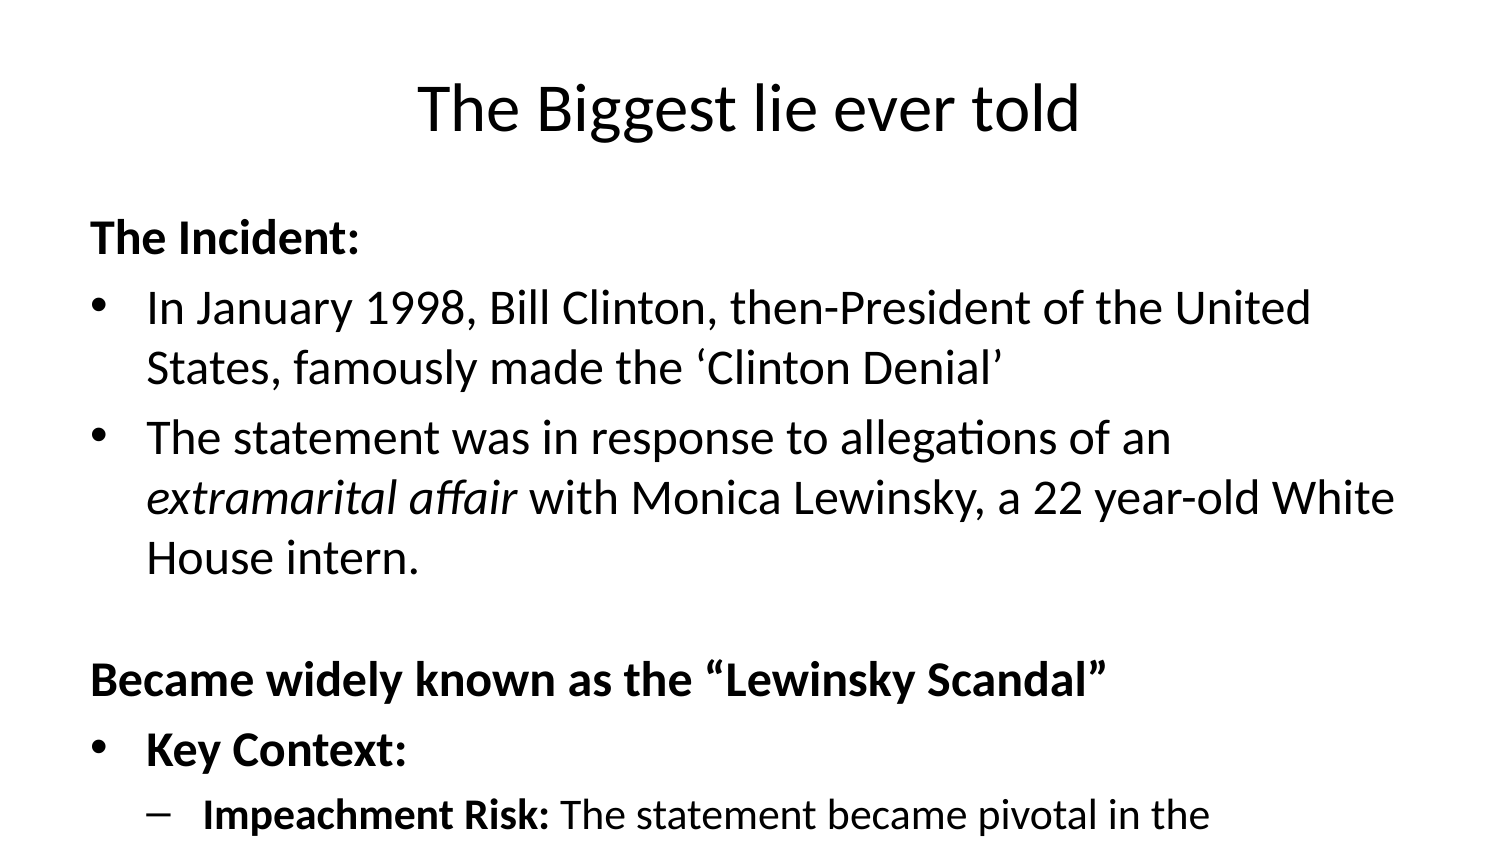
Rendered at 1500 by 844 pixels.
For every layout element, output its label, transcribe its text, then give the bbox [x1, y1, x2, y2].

title The Biggest lie ever told [75, 33, 1425, 175]
list The Incident: In January 1998, Bill Clinton, then-President of the United States, famously made the ‘Clinton Denial’ The statement was in response to allegations of an extramarital affair with Monica Lewinsky, a 22 year-old White House intern. Became widely known as the “Lewinsky Scandal” Key Context: Impeachment Risk: The statement became pivotal in the investigation led by Independent Counsel Kenneth Starr, which aimed to uncover misconduct by Clinton. Perjury Accusation: Clinton’s denial under oath led to accusations of perjury, which formed the basis for his later impeachment by the House of Representatives. The Political Climate: 1990s Partisan Divide: The U.S. political landscape was deeply polarized, with Republicans seeking to capitalize on Clinton’s vulnerabilities. Moral Conservatism: The 1990s were marked by a strong focus on personal morality in politics, with high public scrutiny of politicians’ private lives. Cultural Change: The rise of 24-hour news cycles and tabloids (e.g., Drudge Report) amplified scandals and created a media frenzy. Impact on Public Opinion: While the scandal shocked many, Clinton’s approval ratings remained high, as the public often separated his personal behavior from his political performance. Many viewed the investigation as excessively partisan, fueling debates about privacy and accountability in public office. Context and Setting Press conference about after-school care Impromptu denial tacked on at end High stakes political environment Media presence and cameras The Impact of the ‘Clinton Scandal’ on Monica Lewinsky Power Imbalance: As a young intern, she was vulnerable to the dynamics of authority and trust in the workplace. Public Shaming and Media Exploitation: Relentless media coverage turned her into a caricature, stripping her of dignity and agency. Misogyny amplified the scrutiny, with her bearing the brunt of societal blame. The Impact of the ‘Clinton Scandal’ on Monica Lewinsky 2 Societal Judgment and Stigma: She became a symbol of scandal, enduring widespread slut-shaming and societal alienation. Her name was unfairly reduced to a single event, erasing her complexity as a person. Psychological and Emotional Impact: The betrayal, humiliation, and loss of privacy caused deep emotional trauma. She faced depression and suicidal thoughts as a result of the public vilification. The Impact of the ‘Clinton Scandal’ on Monica Lewinsky 3 Professional Consequences: The scandal overshadowed her career prospects, leaving her with limited opportunities. Legacy and Redemption: While initially treated as a cautionary tale, Lewinsky has since reclaimed her voice, becoming an advocate for anti-bullying and reflecting on the harm of public shaming. Monica Lewinsky’s Perspective on the Clinton Affair Personal Regret and Accountability Lewinsky has expressed regret for her involvement, recognizing her actions as influenced by youthful infatuation and emotional needs. Power Imbalance and Consent Over time, she has come to see the relationship through the lens of power dynamics, acknowledging the impact of Clinton’s authority and her vulnerability. Monica Lewinsky’s Perspective on the Clinton Affair 2 Public Shaming and Cyberbullying As one of the earliest victims of global public shaming, Lewinsky has highlighted the intense scrutiny she faced and its effects on her mental health, leading her to advocate against cyberbullying. Societal Hypocrisy and Double Standards Lewinsky critiques the double standards, noting the harsher judgment she faced compared to Clinton and how society often disproportionately blames women in cases of moral impropriety. Monica Lewinsky’s Perspective on the Clinton Affair 3 Reclaiming Her Narrative Through writing, speaking, and advocacy, Lewinsky has worked to reclaim her story, focusing on resilience and empowering others to overcome public shaming. The Biggest Lie Ever Told The Biggest Lie Ever Told Global Scale and Media Coverage The lie reached millions globally, with real-time media coverage and international scrutiny. Breach of Public Trust Clinton’s lie as a head of state under oath broke public trust, fostering widespread cynicism toward political leaders. Legal Repercussions and Impeachment Clinton’s denial led to charges of perjury and impeachment, a rare and profound consequence. The Biggest Lie Ever Told Psychological and Cultural Impact The scandal prompted debates on public and private morality, influencing society’s view on honesty in leadership. Iconic Language and Lasting Legacy The phrasing became iconic, making it a memorable cultural phenomenon and embedding it in public consciousness. The impact on Deception Research The ‘Clinton Denial’ became the Prototype of high-stakes deception. At the time, media pored over every frame, but the science and the technology was basic Later ‘ground-truth’ was established. The Blue Gap Cocktail Dress and an admission. The Clinton Denial became the ‘Touchstone’ for deception detection and case study. The consequences of 9/11 There was a noticeable increase in funding for anti-deception research in the aftermath of 9/11 To say this was ‘frenzied’ may seem like exaggeration Illustrative Interpretation: Clinton’s denial can be “read” as a crafted narrative intended to manage his political survival, balancing legal precision with an attempt to appear sincere. The audience’s interpretation depends on the interplay between the words, the delivery, and the cultural expectations of honesty. Deception overview Deception is complex and multifaceted Traditional focus on stereotypical nonverbal behaviour is ineffective No single ‘Pinocchio’s Nose’ exists Need for multimodal analysis approach and embracing of contextual complexity [75, 196, 1425, 754]
